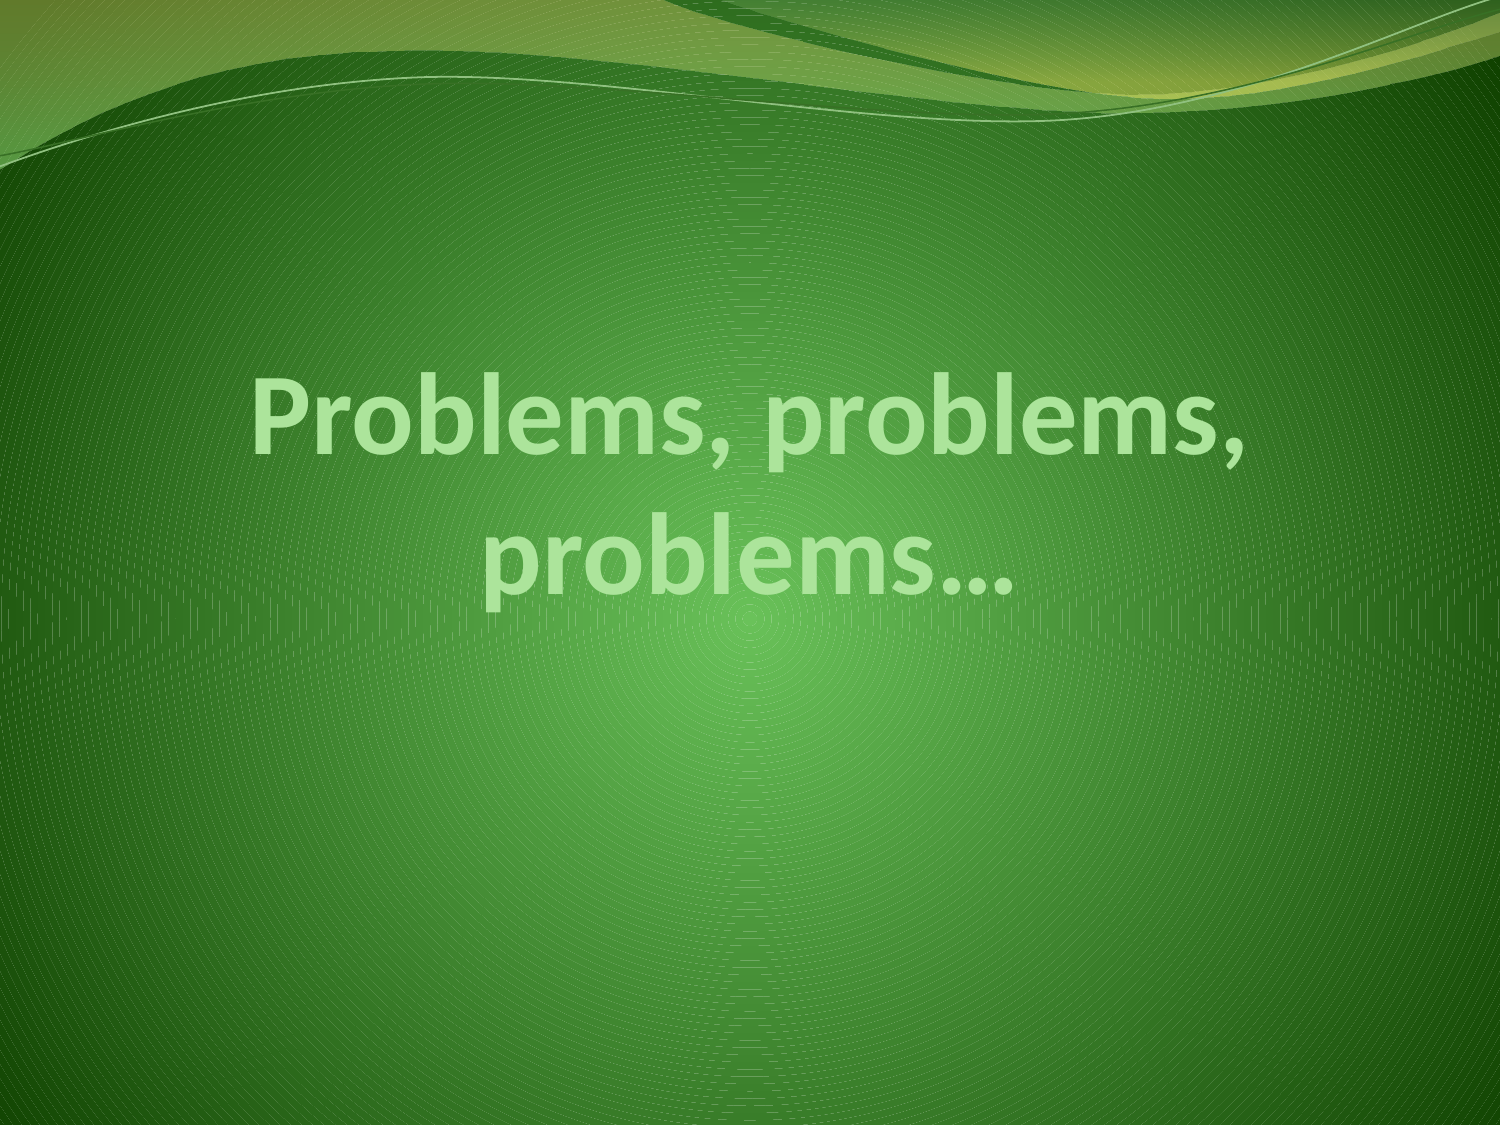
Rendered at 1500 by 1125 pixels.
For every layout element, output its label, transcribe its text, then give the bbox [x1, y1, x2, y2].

title Problems, problems, problems… [0, 224, 1500, 732]
